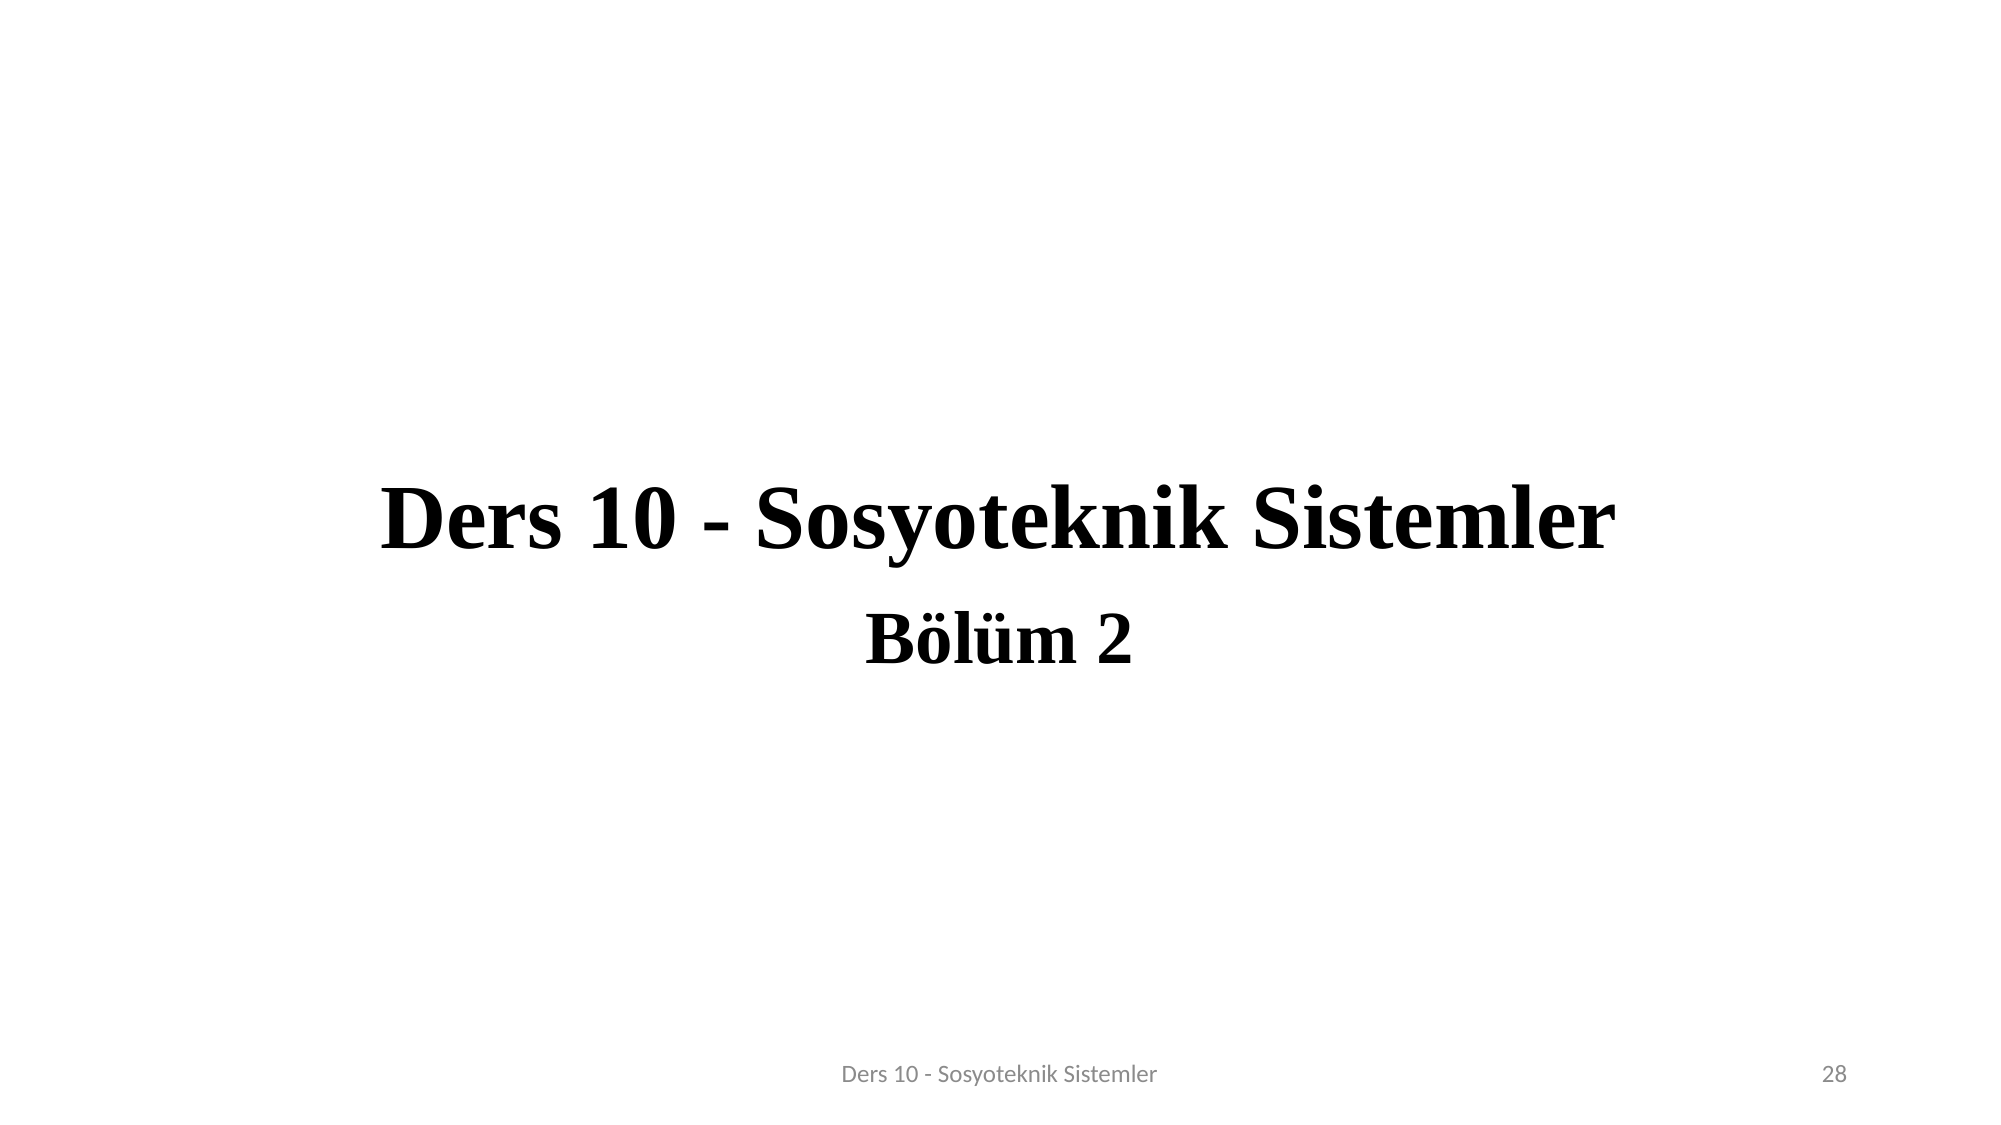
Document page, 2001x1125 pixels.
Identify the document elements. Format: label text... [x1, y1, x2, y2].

subtitle Bölüm 2 [249, 590, 1750, 863]
slide_number 28 [1412, 1042, 1863, 1103]
title Ders 10 - Sosyoteknik Sistemler [249, 184, 1750, 576]
footer Ders 10 - Sosyoteknik Sistemler [662, 1042, 1338, 1103]
